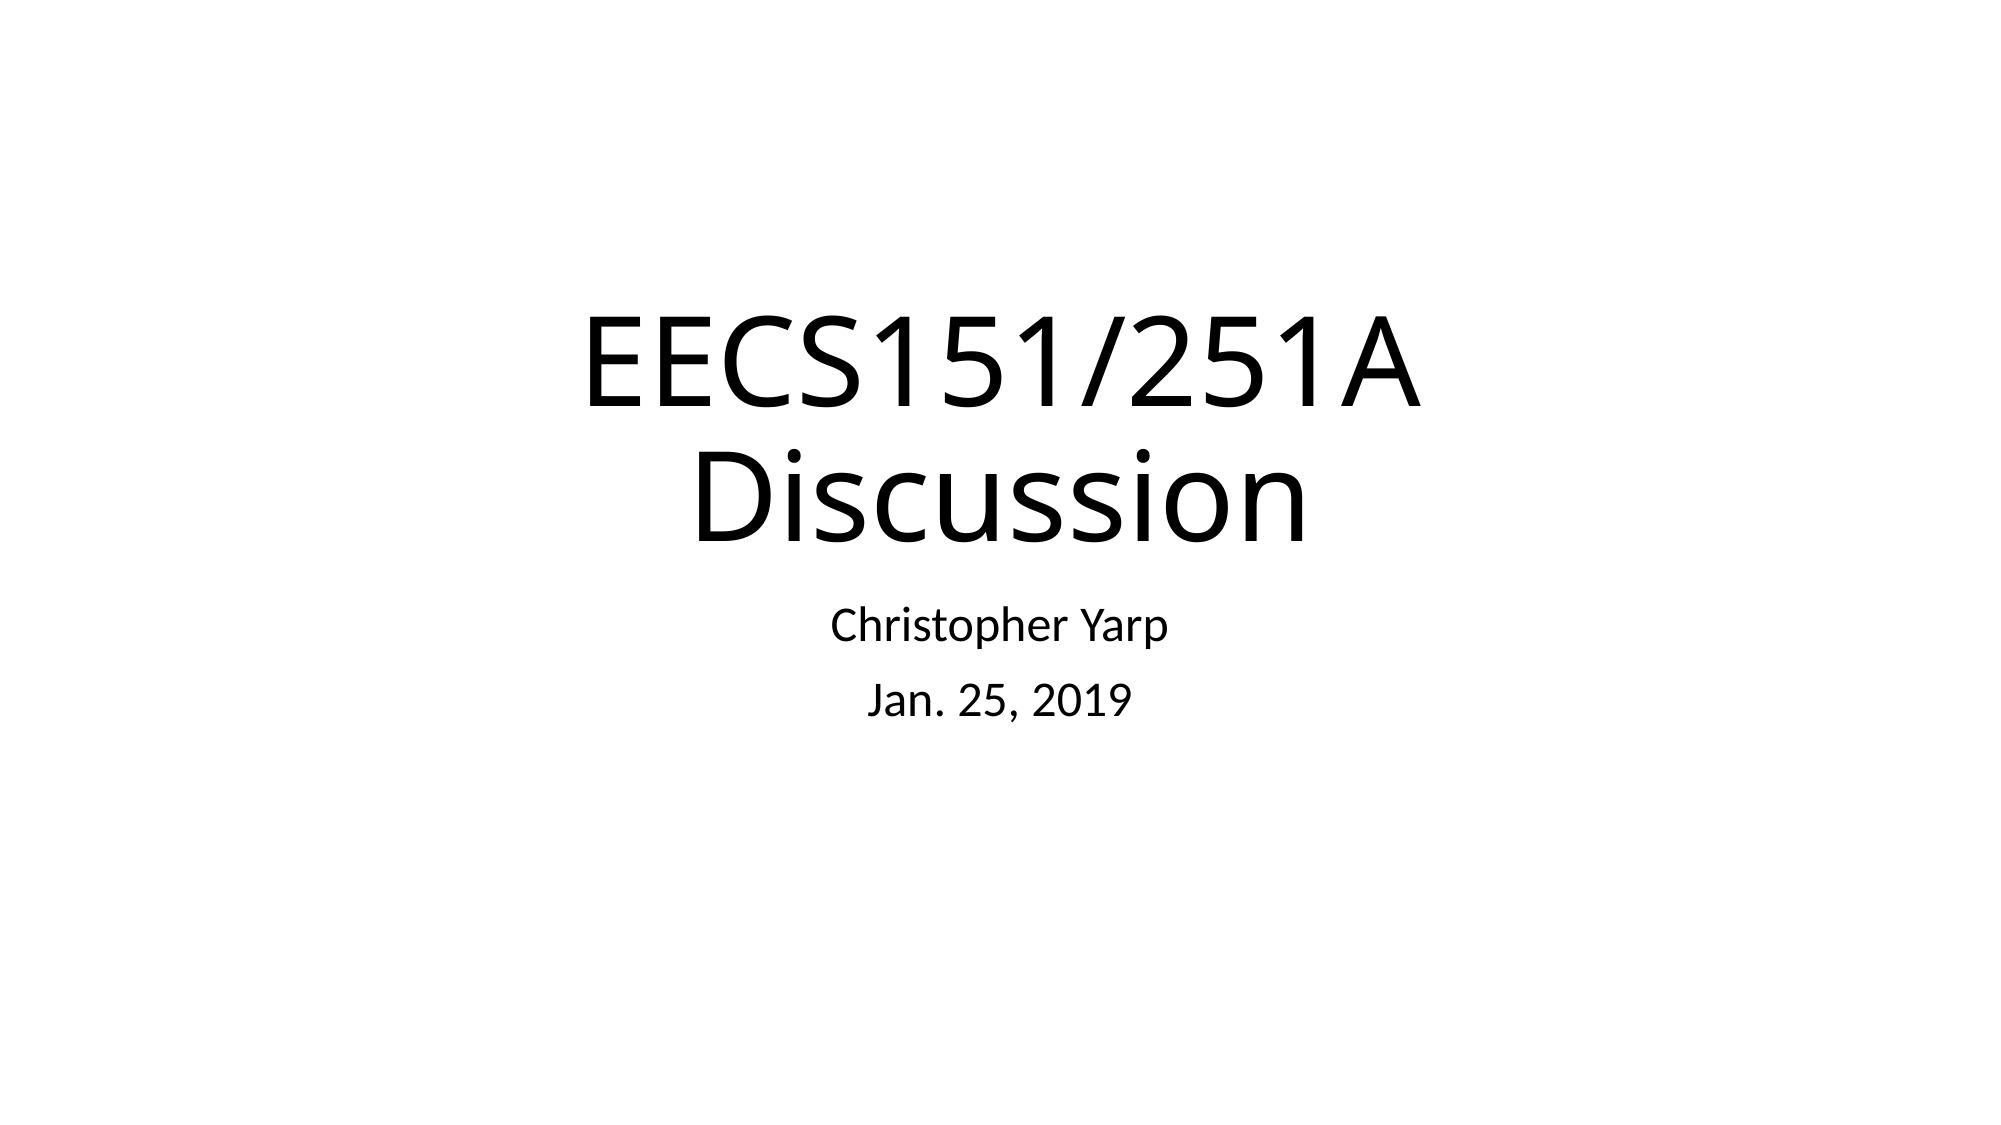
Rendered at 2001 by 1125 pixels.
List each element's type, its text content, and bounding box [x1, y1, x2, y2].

subtitle Christopher Yarp Jan. 25, 2019 [249, 590, 1750, 863]
title EECS151/251A Discussion [249, 184, 1750, 576]
